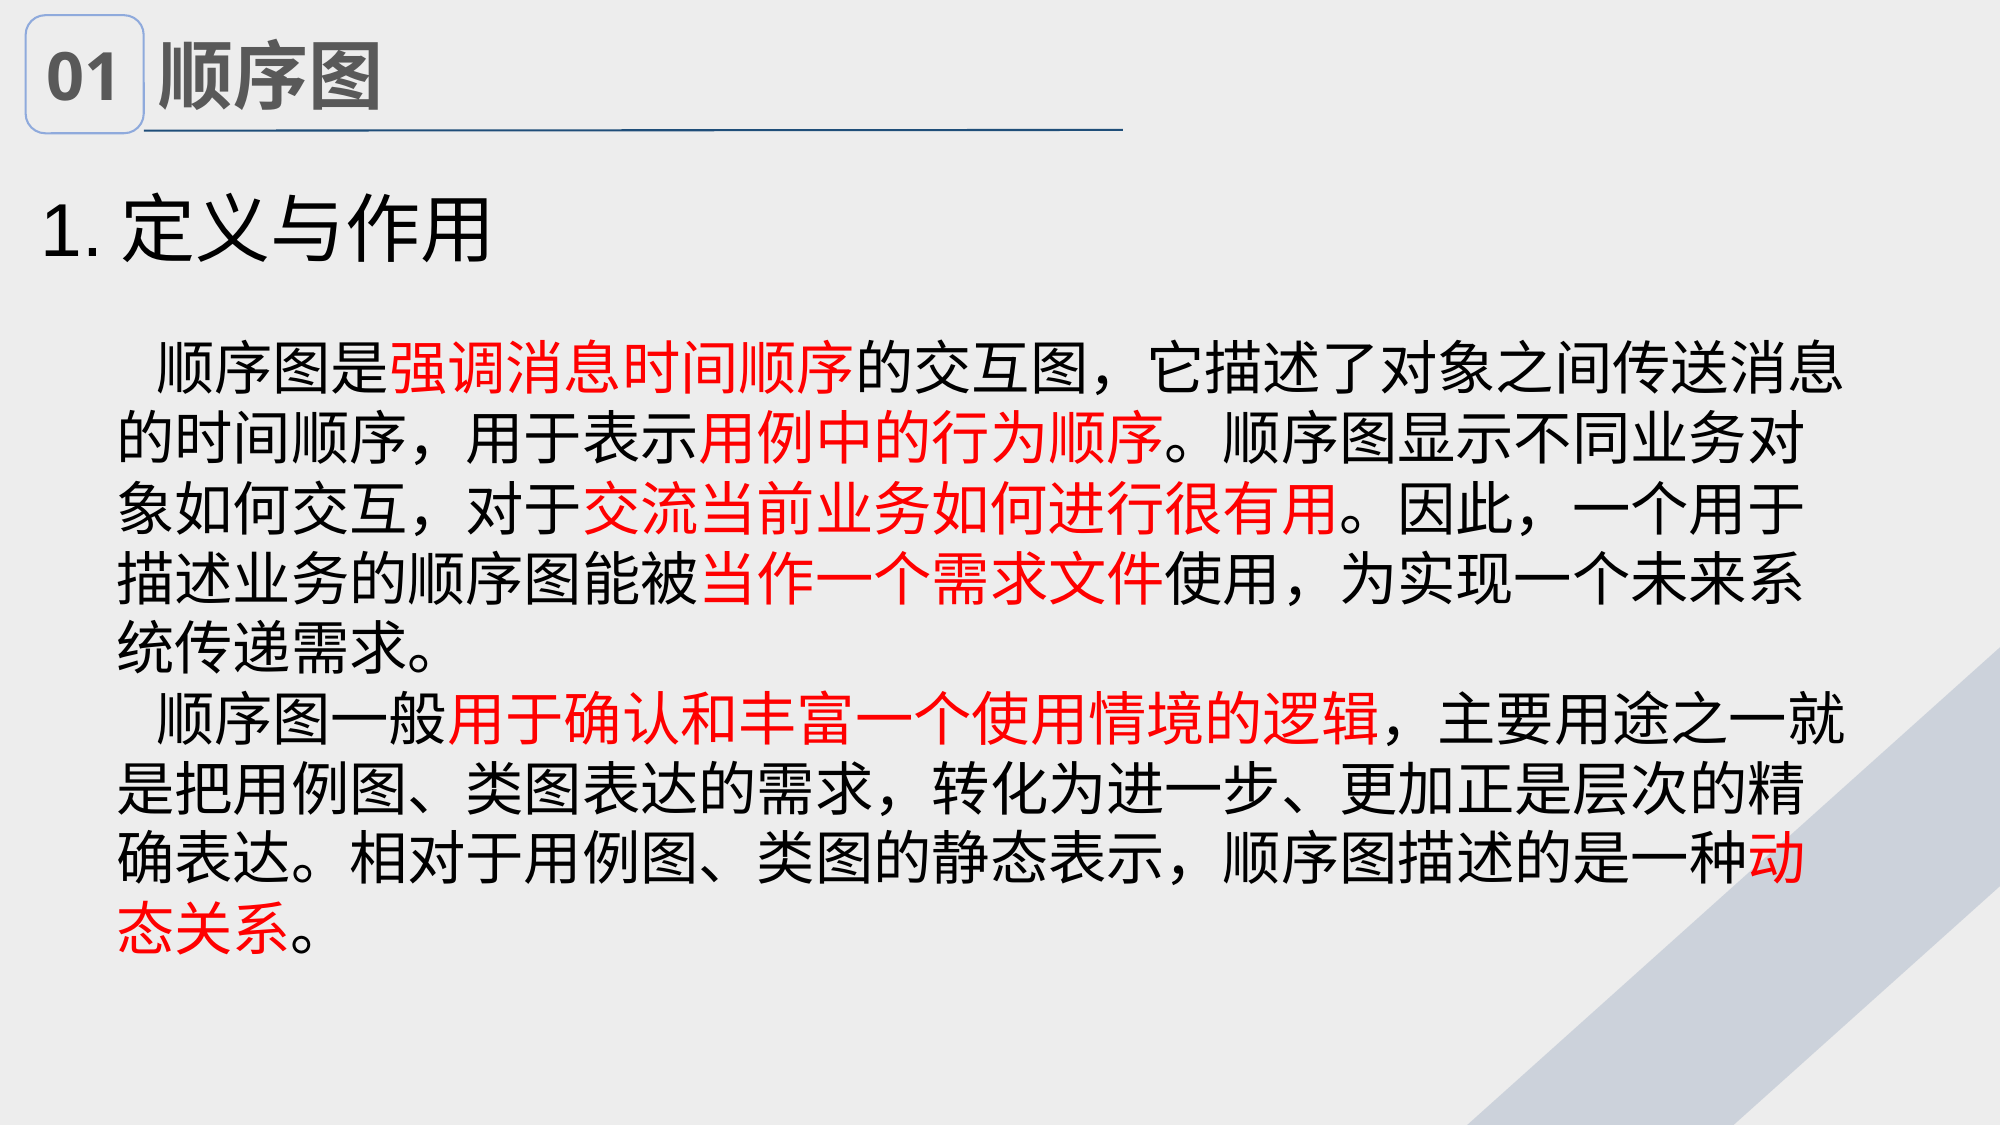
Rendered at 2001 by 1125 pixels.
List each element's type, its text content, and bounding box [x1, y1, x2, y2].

text_box 顺序图 [143, 21, 524, 127]
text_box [25, 174, 1870, 976]
text_box 01 [24, 14, 143, 135]
text_box [1465, 645, 2000, 1125]
